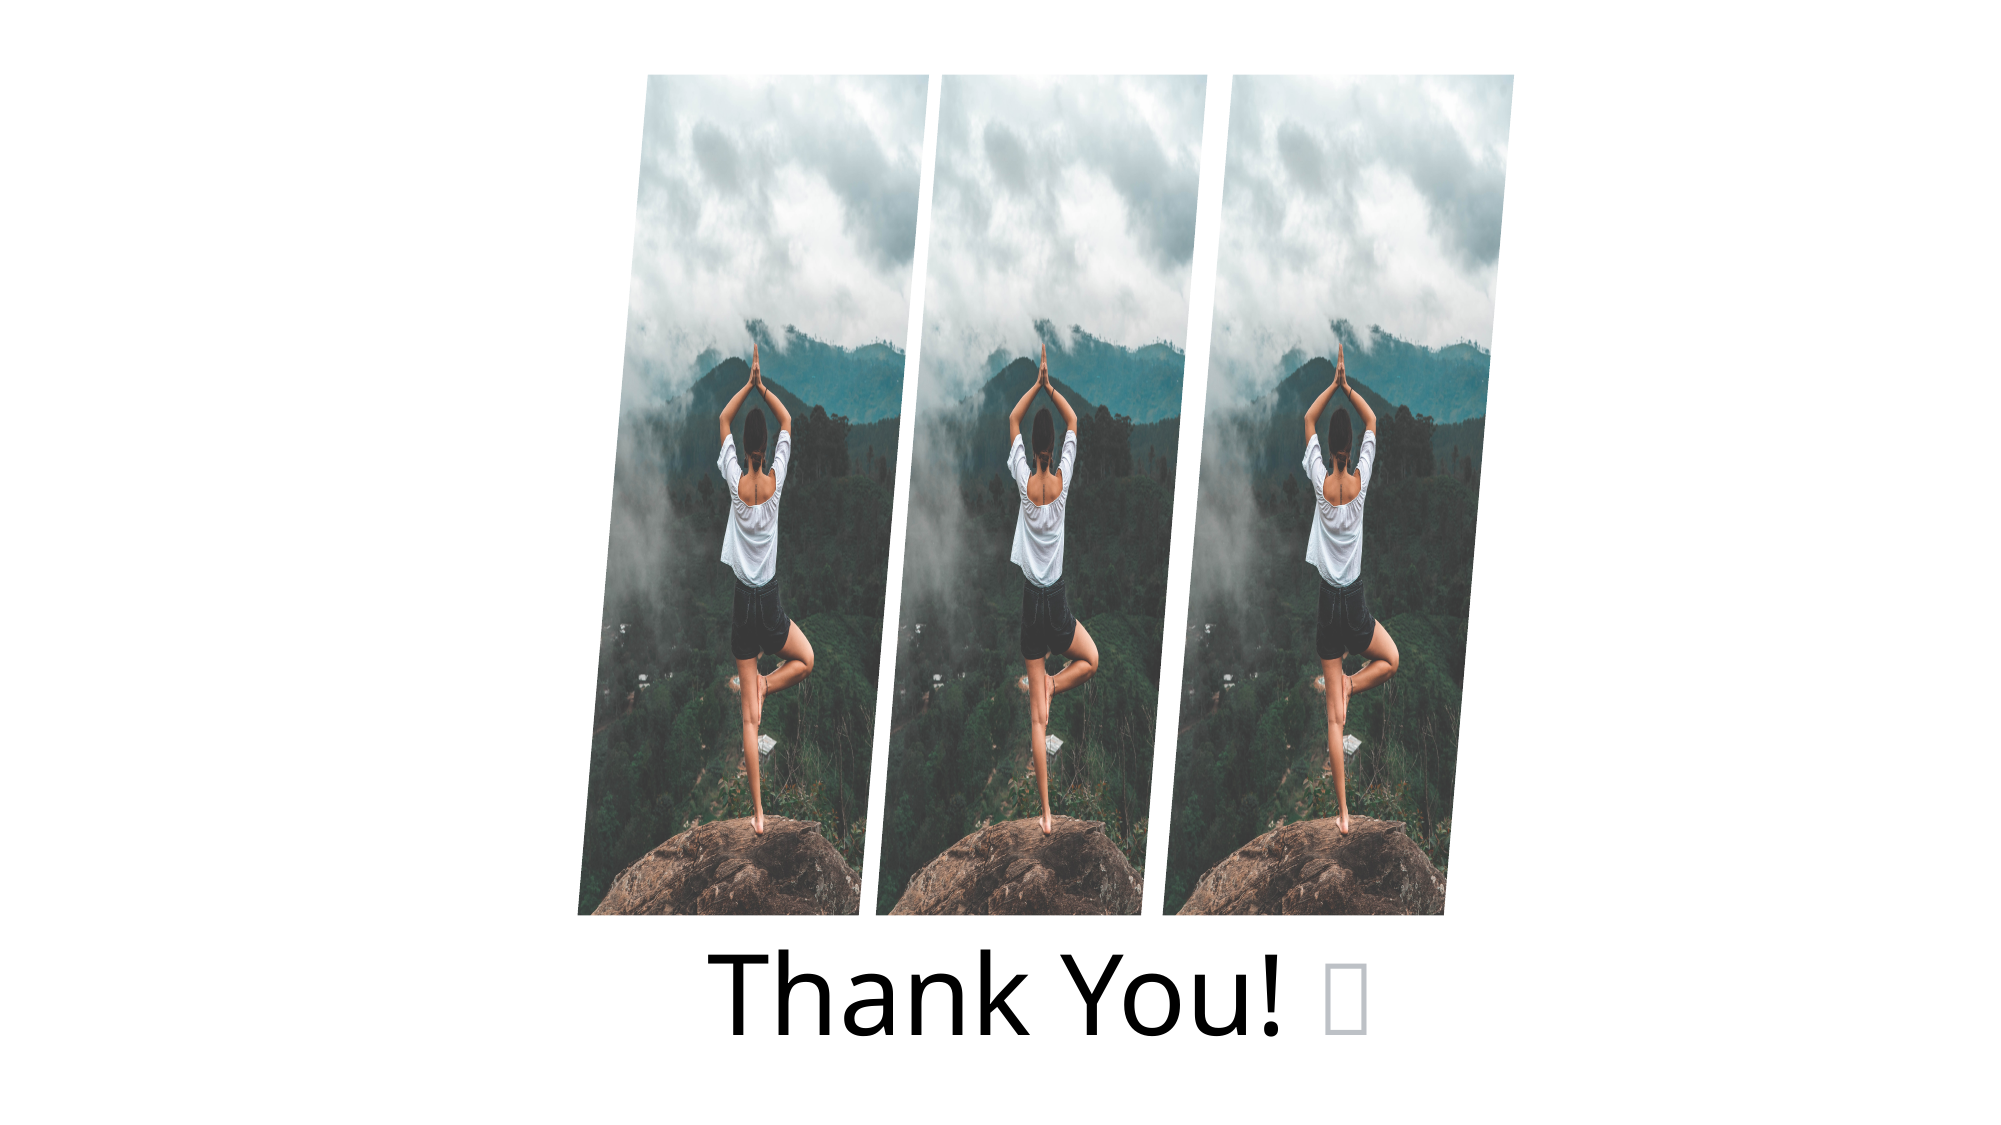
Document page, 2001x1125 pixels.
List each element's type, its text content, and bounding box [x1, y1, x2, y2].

text_box Thank You! 🙏 [573, 920, 1510, 1066]
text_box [577, 74, 1515, 916]
